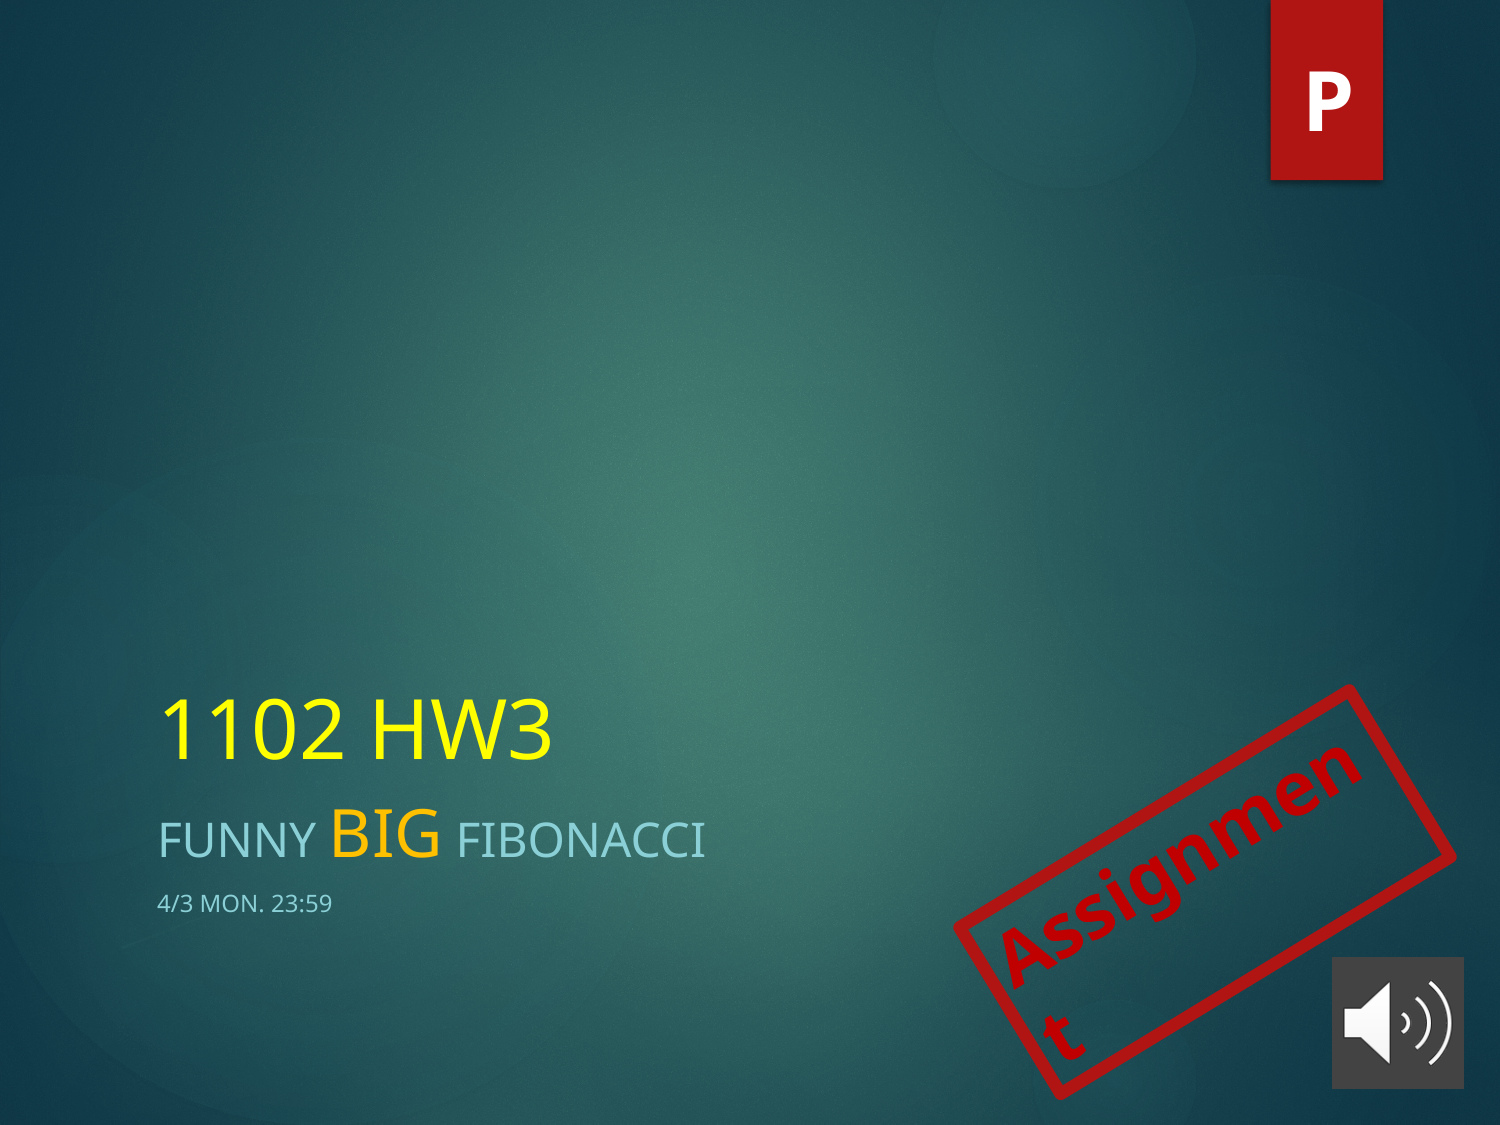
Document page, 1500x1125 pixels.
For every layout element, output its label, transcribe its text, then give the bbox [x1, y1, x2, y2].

text_box Assignment [959, 690, 1451, 1094]
picture [1330, 955, 1465, 1090]
text_box P [1287, 41, 1370, 156]
title 1102 HW3 [142, 469, 1421, 784]
list Funny BIG Fibonacci 4/3 MON. 23:59 [142, 783, 1195, 925]
